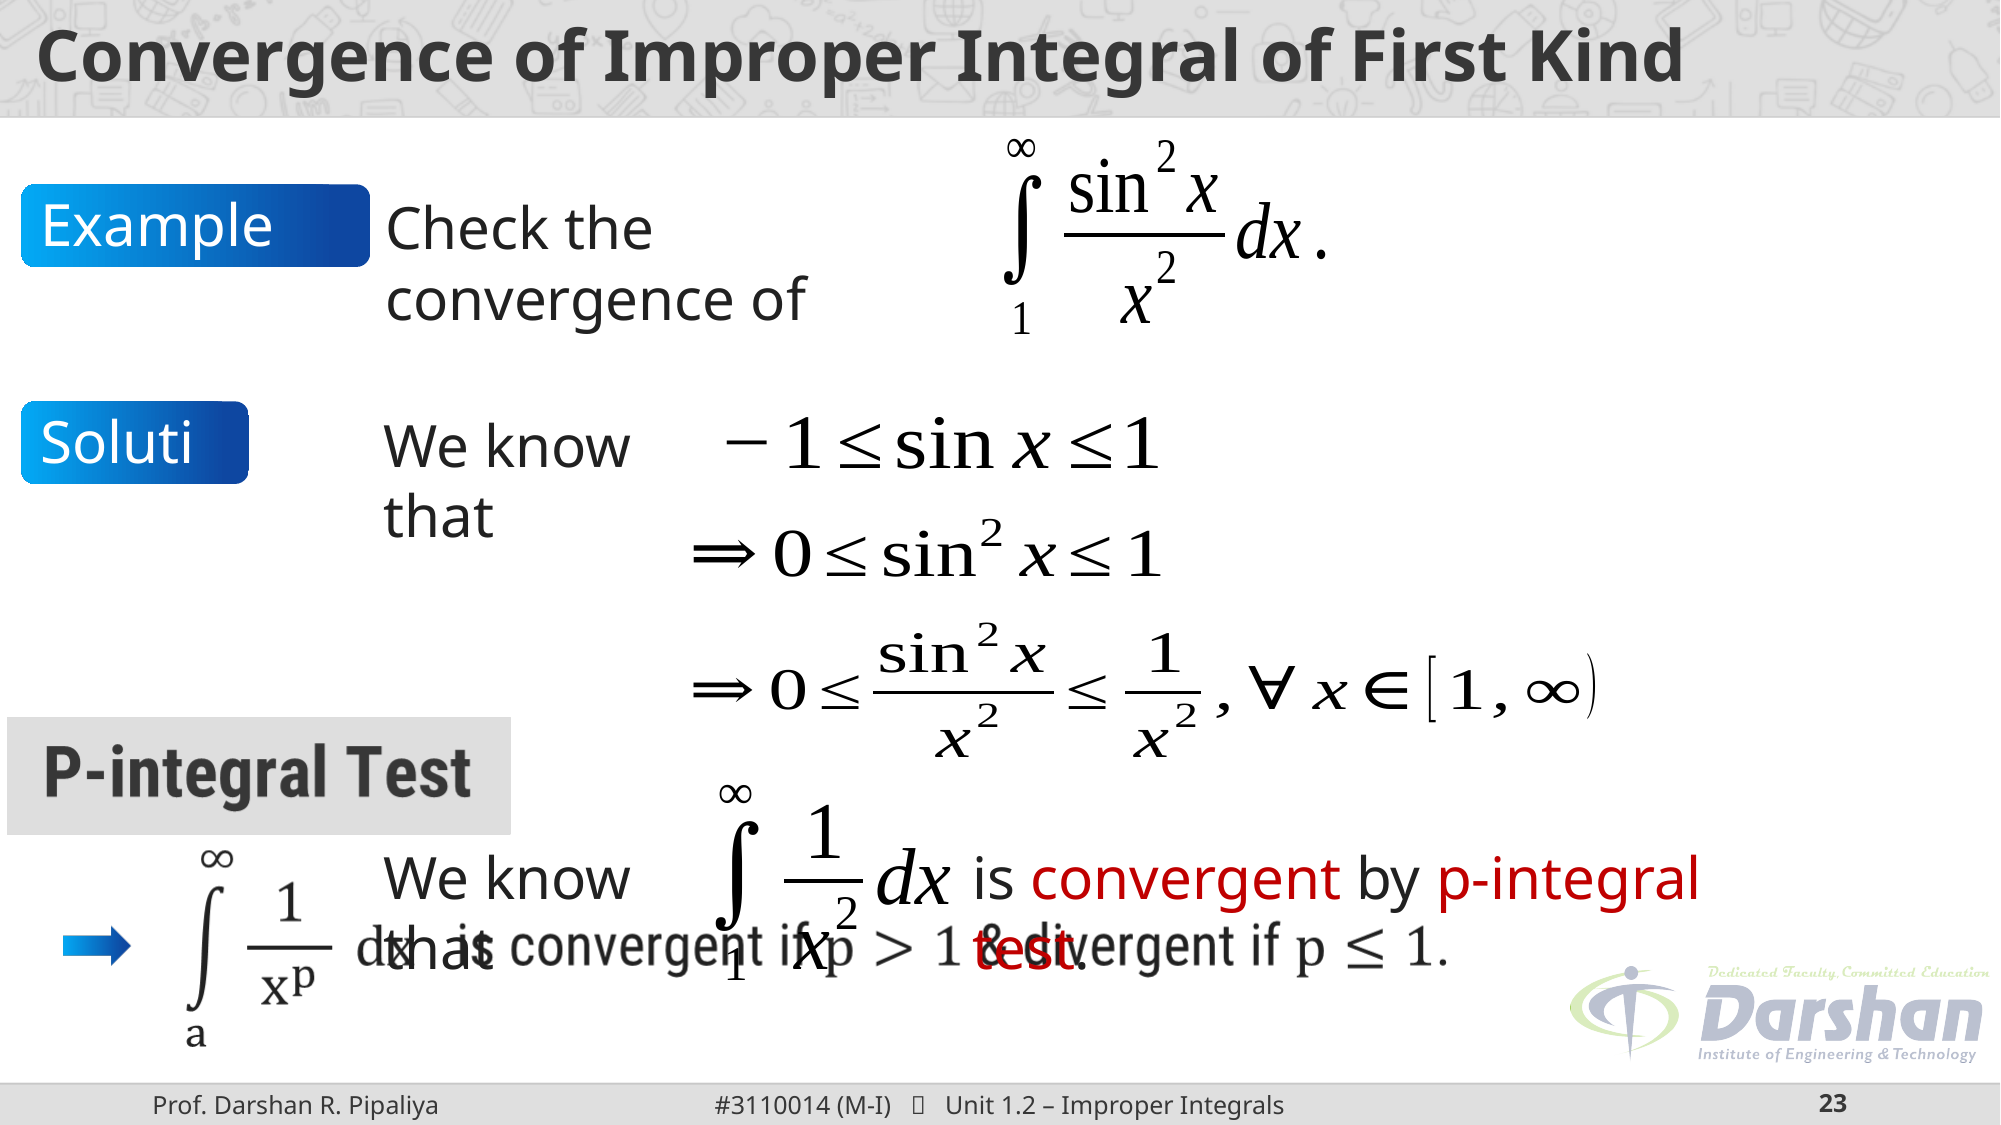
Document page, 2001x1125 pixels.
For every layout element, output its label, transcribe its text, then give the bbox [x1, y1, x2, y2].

picture [0, 708, 1486, 1057]
text_box Check the convergence of [370, 184, 1000, 339]
text_box Solution: [21, 401, 249, 485]
text_box is convergent by p-integral test. [1486, 833, 1725, 989]
text_box Example 5(1) [21, 184, 370, 267]
text_box We know that [369, 401, 718, 557]
title Convergence of Improper Integral of First Kind [0, 0, 2000, 117]
